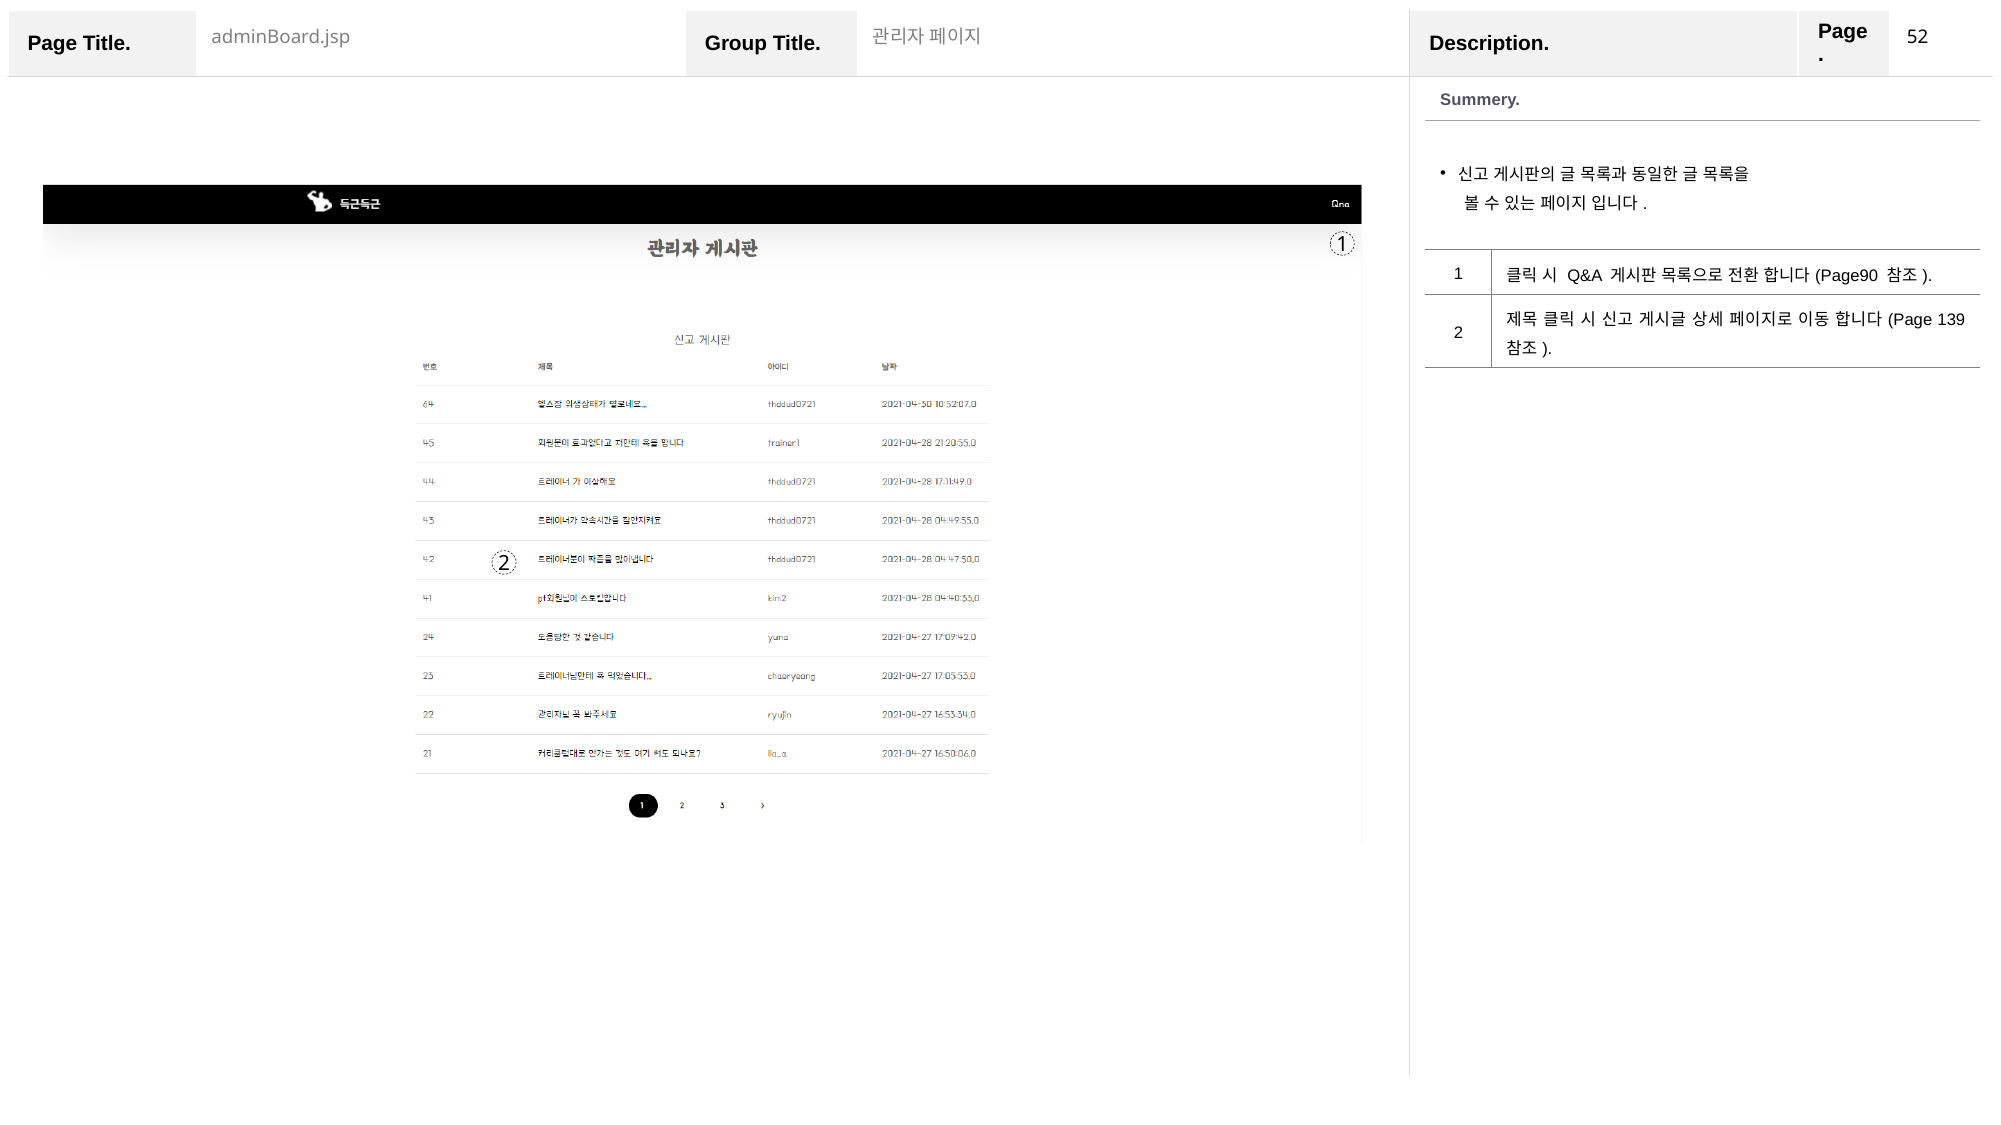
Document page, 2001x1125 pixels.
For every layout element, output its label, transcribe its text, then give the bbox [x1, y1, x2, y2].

picture [42, 184, 1363, 844]
table_cell 제목 클릭 시 신고 게시글 상세 페이지로 이동 합니다(Page 139 참조). [1492, 295, 1980, 367]
table_cell 1 [1425, 250, 1491, 294]
list adminBoard.jsp [196, 18, 684, 55]
table_cell 신고 게시판의 글 목록과 동일한 글 목록을 볼 수 있는 페이지 입니다. [1425, 121, 1980, 249]
list 관리자 페이지 [858, 18, 1405, 55]
text_box 52 [1892, 17, 2000, 58]
table_cell 클릭 시 Q&A 게시판 목록으로 전환 합니다(Page90 참조). [1492, 250, 1980, 294]
table_header Summery. [1425, 78, 1980, 120]
table_cell 2 [1425, 295, 1491, 367]
